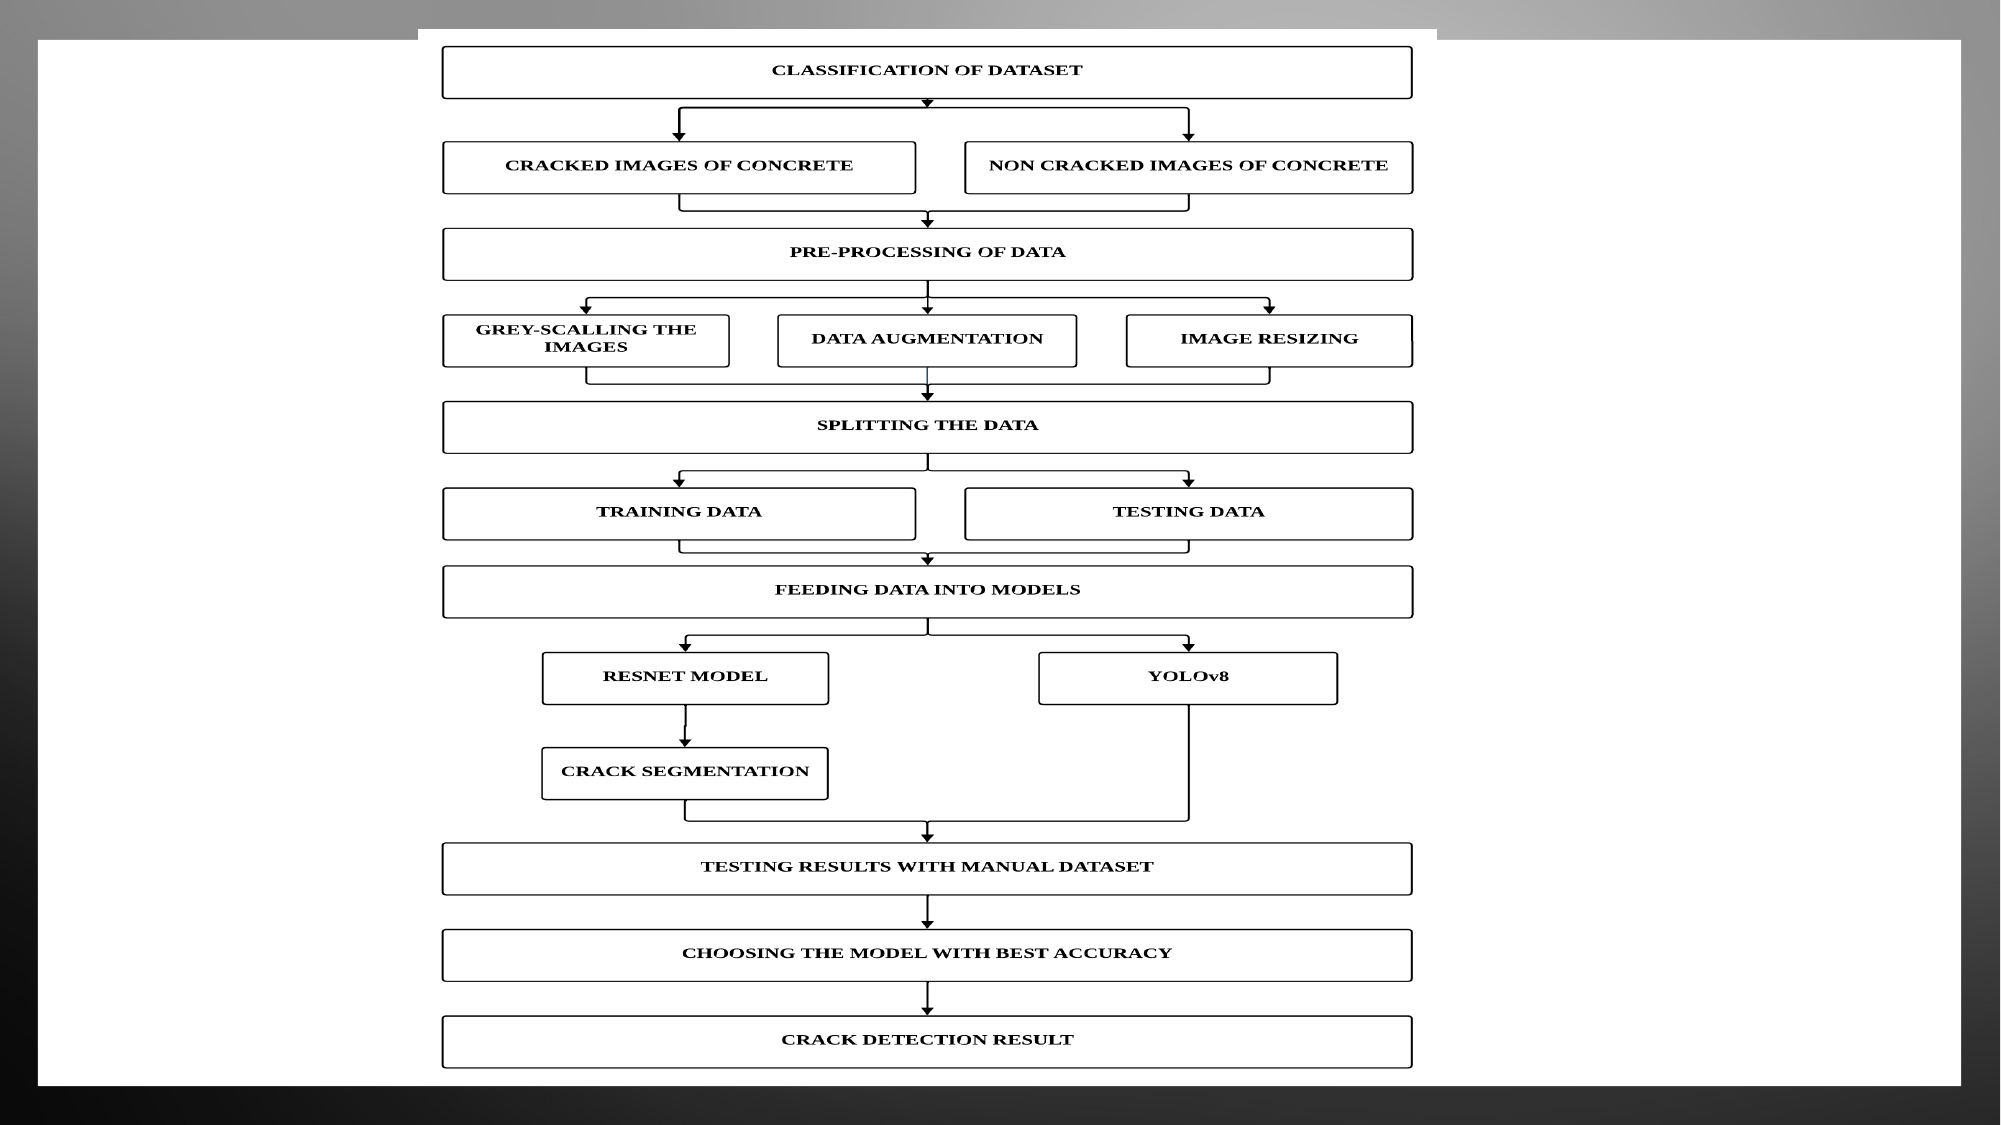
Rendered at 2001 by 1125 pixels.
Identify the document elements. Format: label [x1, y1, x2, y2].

list [417, 29, 1437, 1085]
